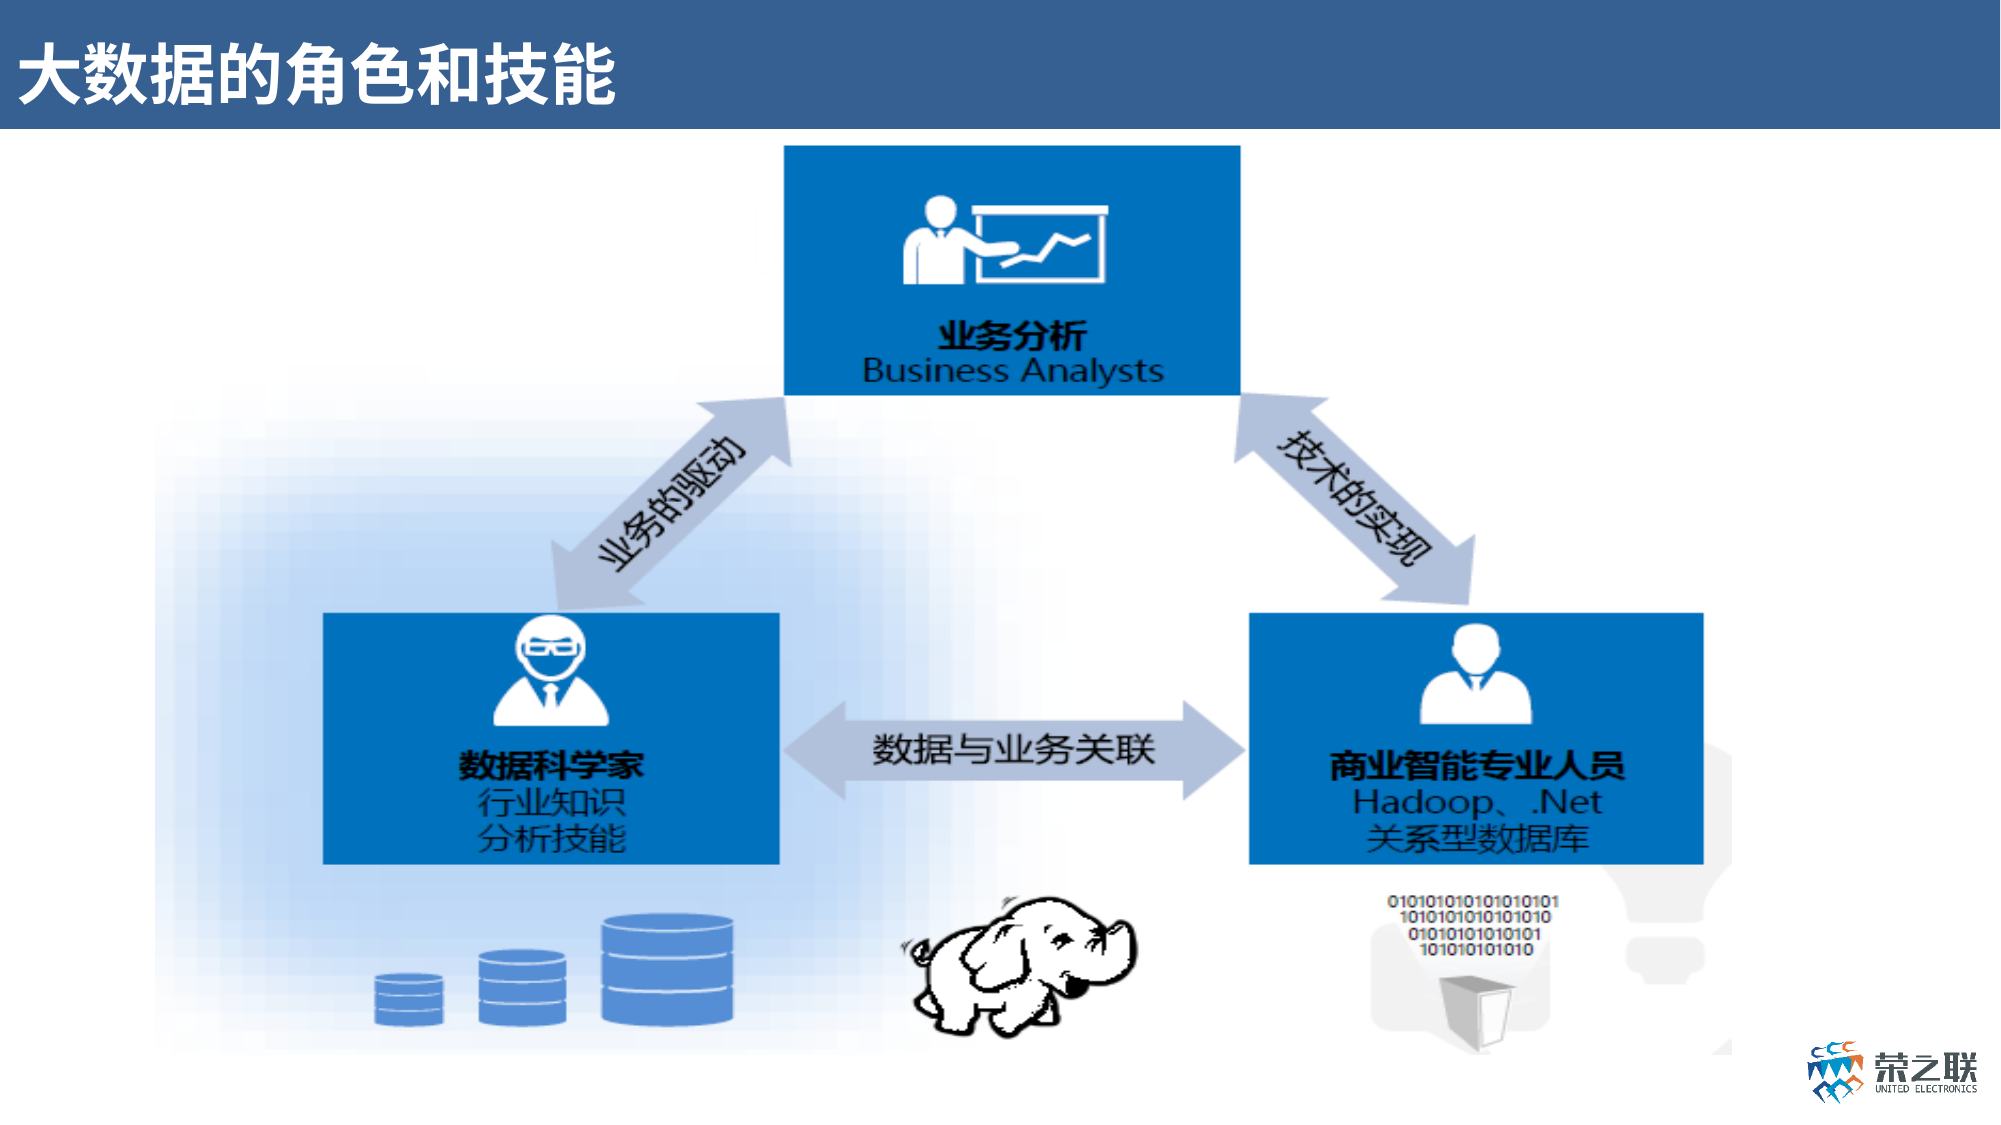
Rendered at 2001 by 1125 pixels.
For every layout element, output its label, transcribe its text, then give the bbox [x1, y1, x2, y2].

picture [1802, 1031, 1983, 1110]
title 大数据的角色和技能 [1, 27, 1765, 121]
picture [155, 139, 1732, 1055]
